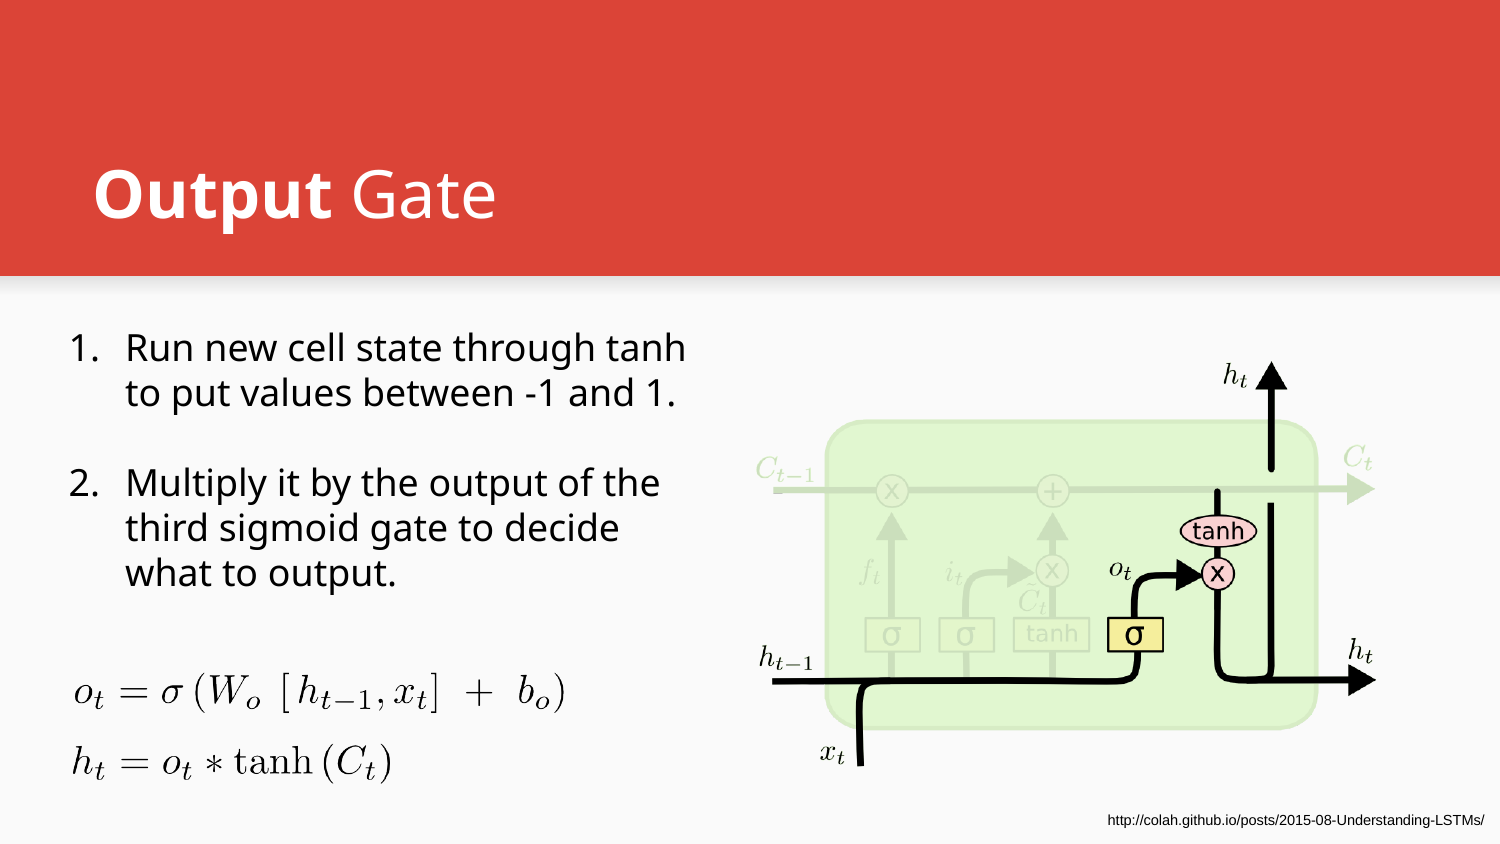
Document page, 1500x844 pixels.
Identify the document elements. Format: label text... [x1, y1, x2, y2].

picture [739, 349, 1427, 770]
picture [56, 622, 634, 808]
text_box http://colah.github.io/posts/2015-08-Understanding-LSTMs/ [693, 782, 1500, 844]
title Output Gate [77, 121, 1427, 248]
text_box Run new cell state through tanh to put values between -1 and 1. Multiply it by the output of the third sigmoid gate to decide what to output. [35, 308, 722, 807]
